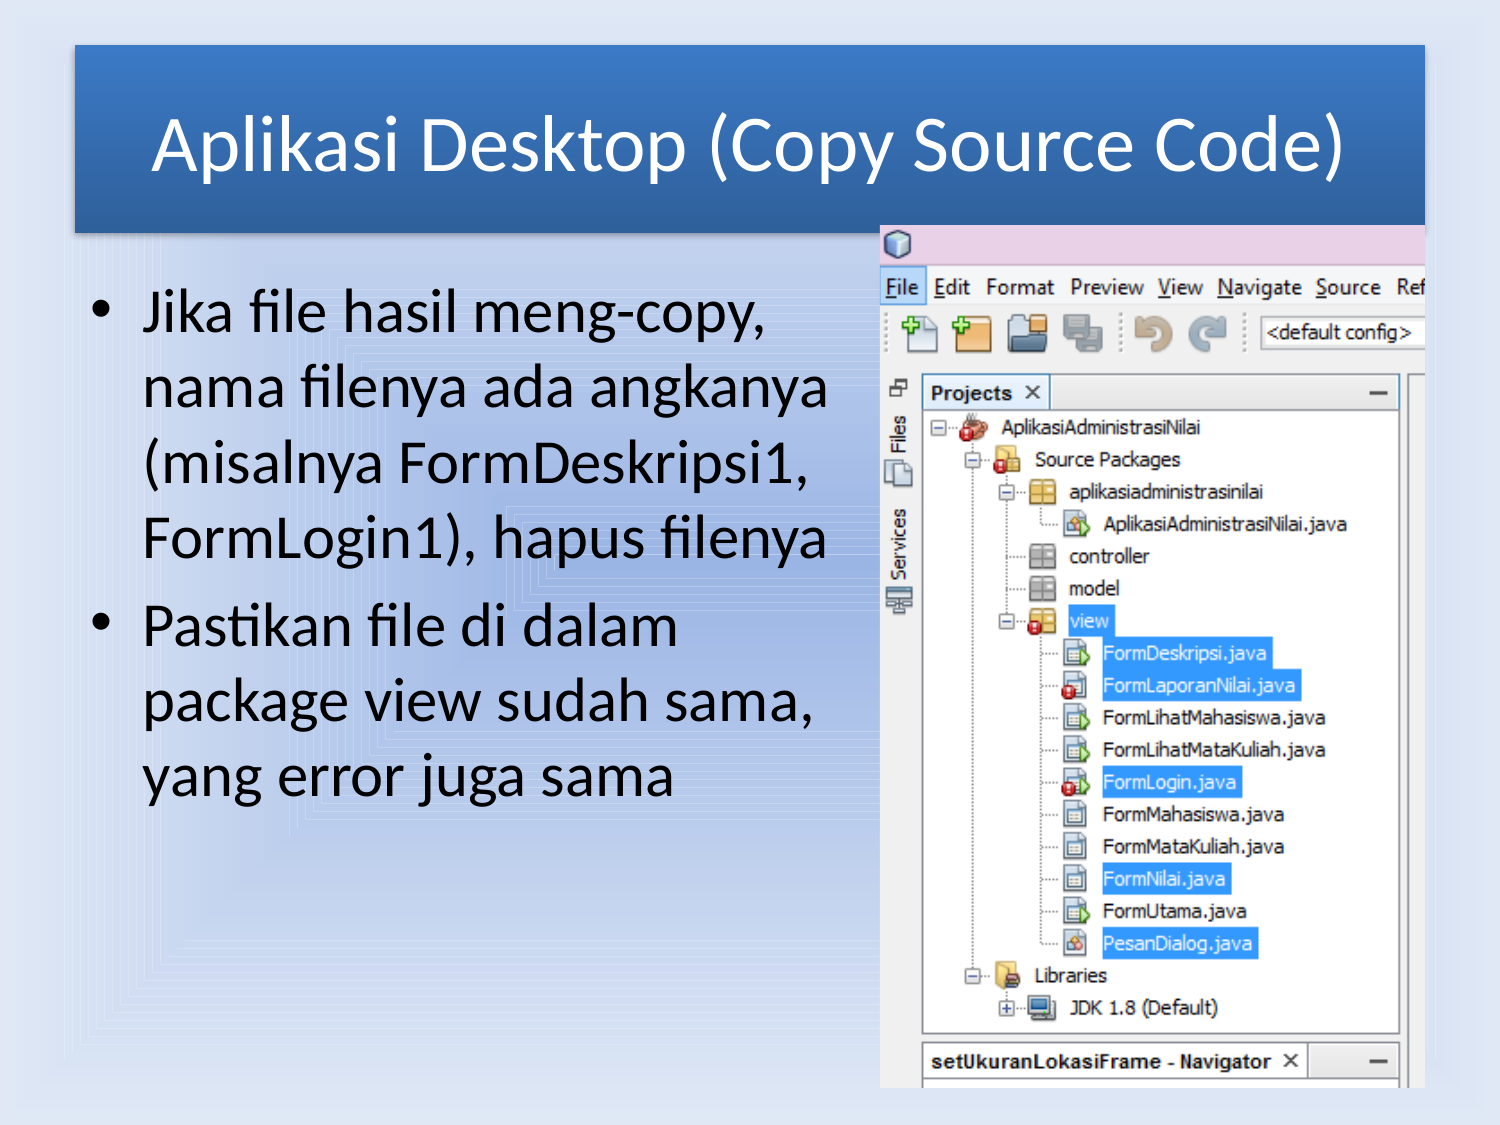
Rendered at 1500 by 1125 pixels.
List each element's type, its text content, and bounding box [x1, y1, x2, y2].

list Jika file hasil meng-copy, nama filenya ada angkanya (misalnya FormDeskripsi1, FormLogin1), hapus filenya Pastikan file di dalam package view sudah sama, yang error juga sama [75, 262, 845, 1035]
picture [879, 224, 1426, 1088]
title Aplikasi Desktop (Copy Source Code) [75, 45, 1425, 233]
